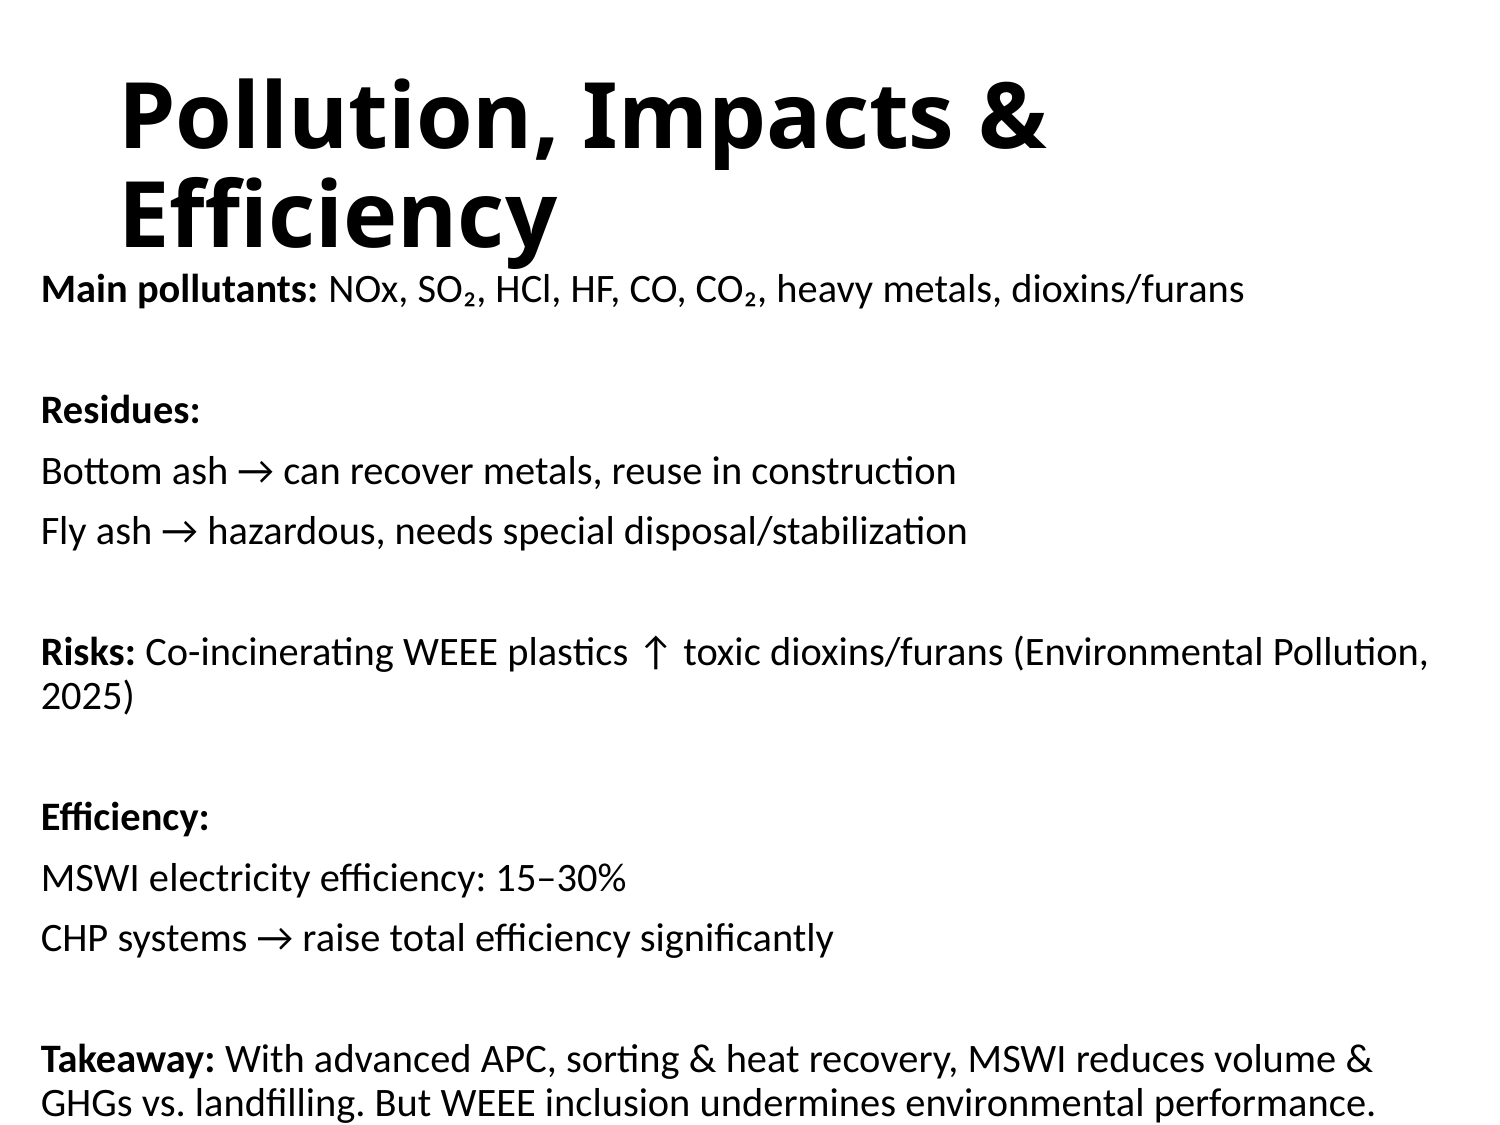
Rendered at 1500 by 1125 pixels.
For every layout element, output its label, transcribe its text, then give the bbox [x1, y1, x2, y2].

title Pollution, Impacts & Efficiency [103, 59, 1397, 260]
list Main pollutants: NOx, SO₂, HCl, HF, CO, CO₂, heavy metals, dioxins/furans Residues: Bottom ash → can recover metals, reuse in construction Fly ash → hazardous, needs special disposal/stabilization Risks: Co-incinerating WEEE plastics ↑ toxic dioxins/furans (Environmental Pollution, 2025) Efficiency: MSWI electricity efficiency: 15–30% CHP systems → raise total efficiency significantly Takeaway: With advanced APC, sorting & heat recovery, MSWI reduces volume & GHGs vs. landfilling. But WEEE inclusion undermines environmental performance. [25, 260, 1479, 1125]
